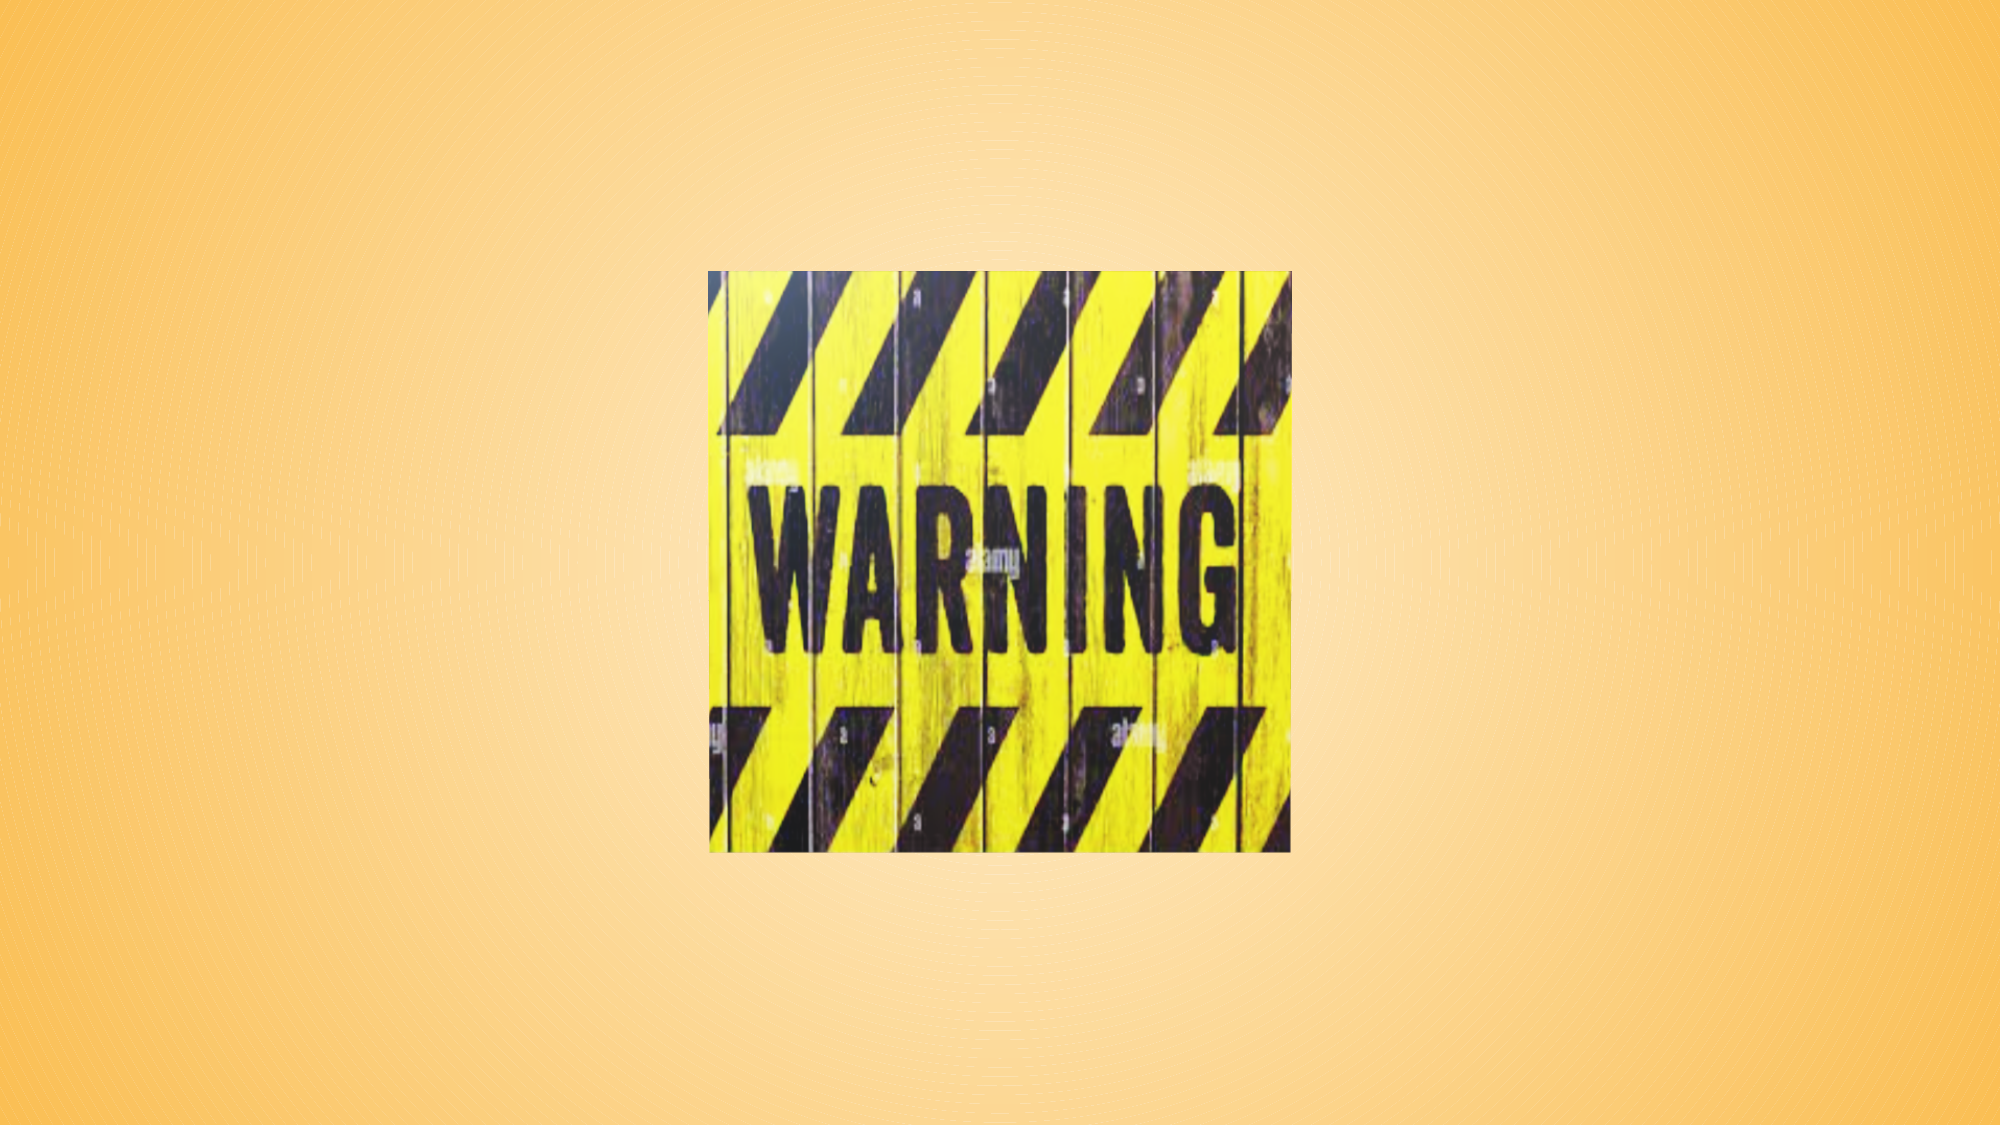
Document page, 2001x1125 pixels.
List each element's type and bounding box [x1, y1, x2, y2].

picture [708, 271, 1292, 854]
